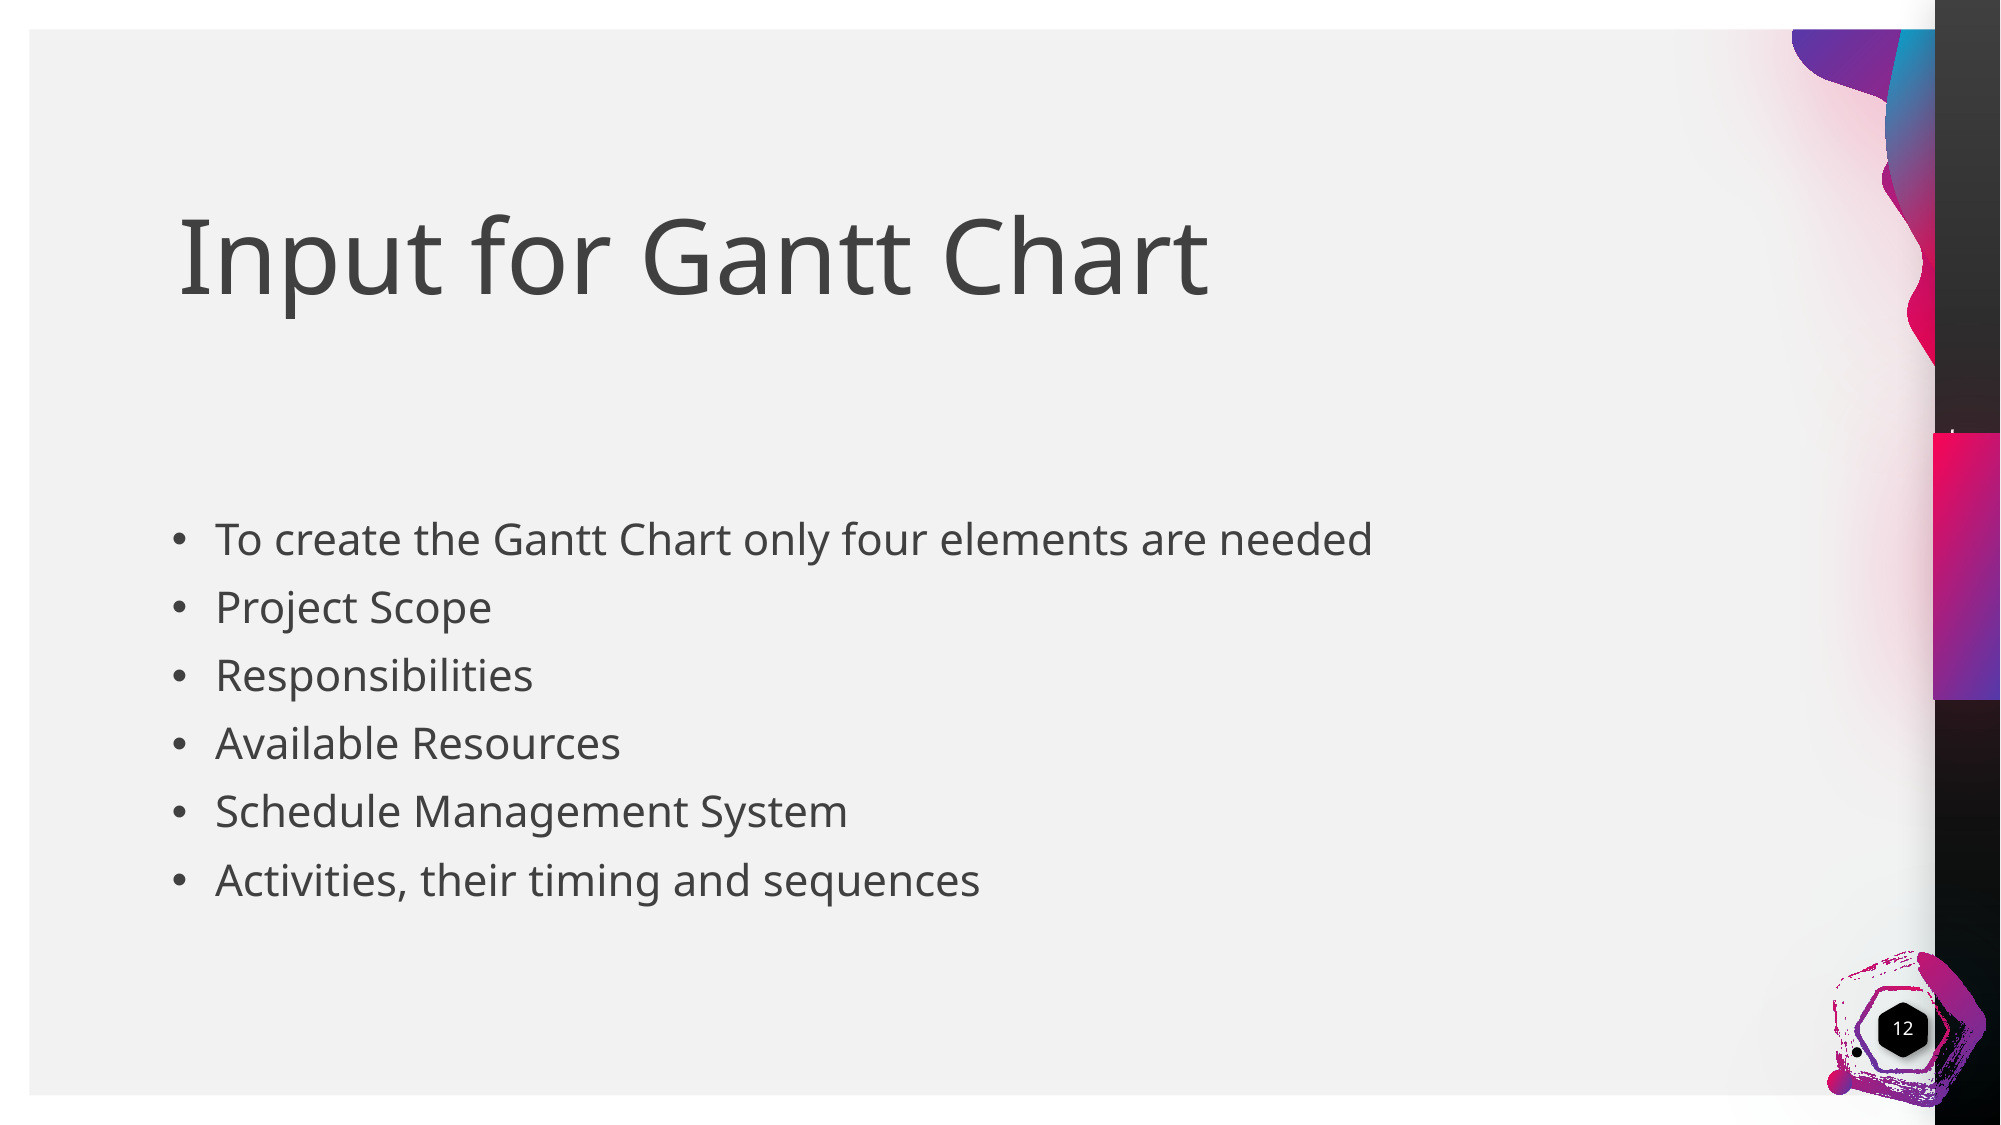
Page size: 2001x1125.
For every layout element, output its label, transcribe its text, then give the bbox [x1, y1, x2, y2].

title Input for Gantt Chart [178, 204, 1790, 323]
slide_number 12 [1872, 1001, 1934, 1057]
list To create the Gantt Chart only four elements are needed Project Scope Responsibilities Available Resources Schedule Management System Activities, their timing and sequences [171, 517, 1784, 1024]
text_box [1932, 432, 2000, 701]
